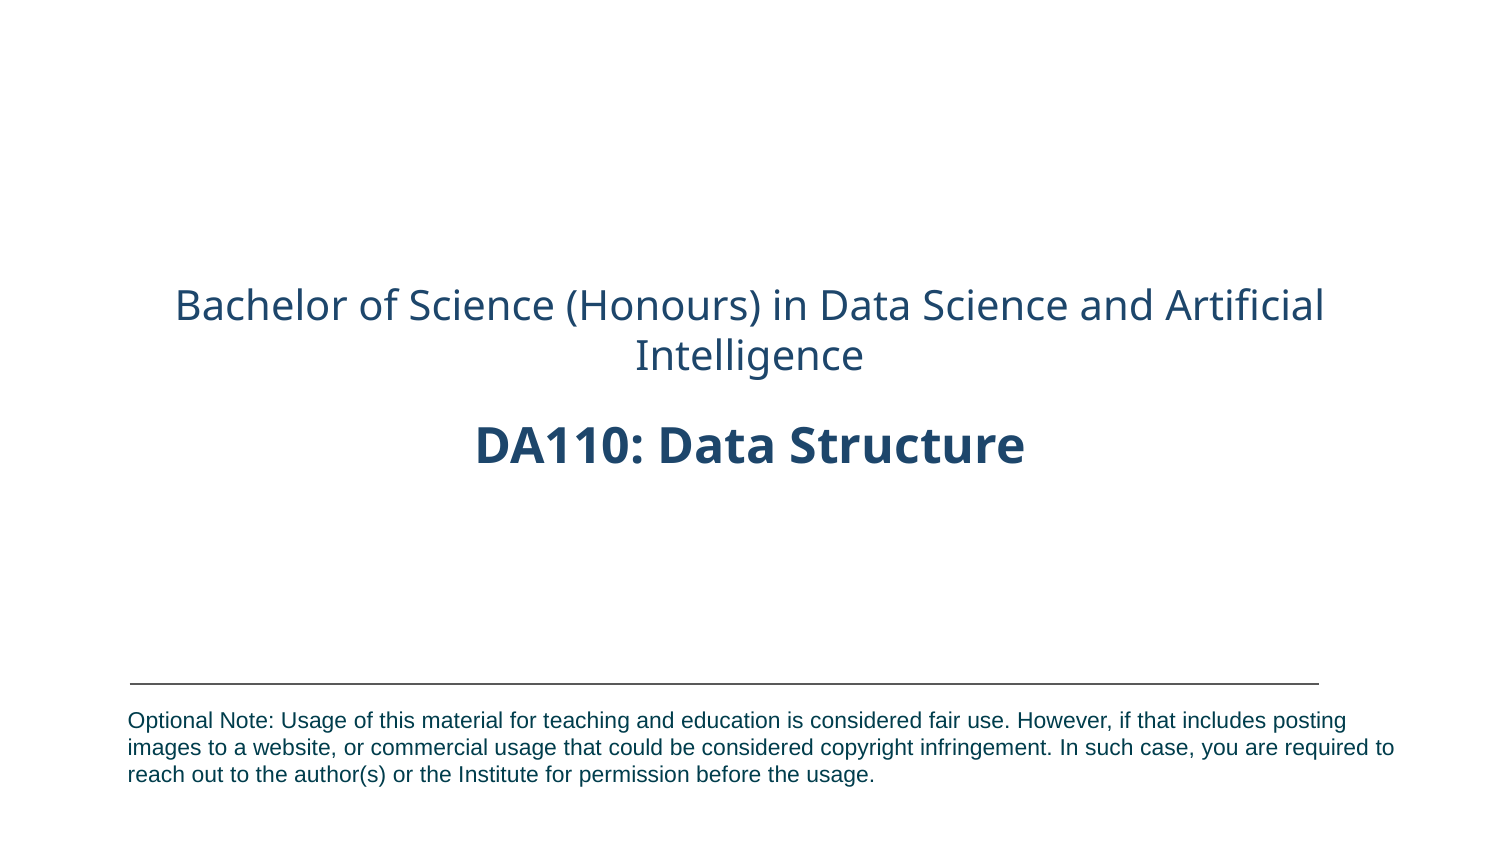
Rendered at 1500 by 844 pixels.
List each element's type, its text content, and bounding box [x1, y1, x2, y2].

subtitle DA110: Data Structure [51, 393, 1449, 493]
text_box Optional Note: Usage of this material for teaching and education is considered fair use. However, if that includes posting images to a website, or commercial usage that could be considered copyright infringement. In such case, you are required to reach out to the author(s) or the Institute for permission before the usage. [112, 690, 1438, 803]
title Bachelor of Science (Honours) in Data Science and Artificial Intelligence [51, 143, 1449, 393]
